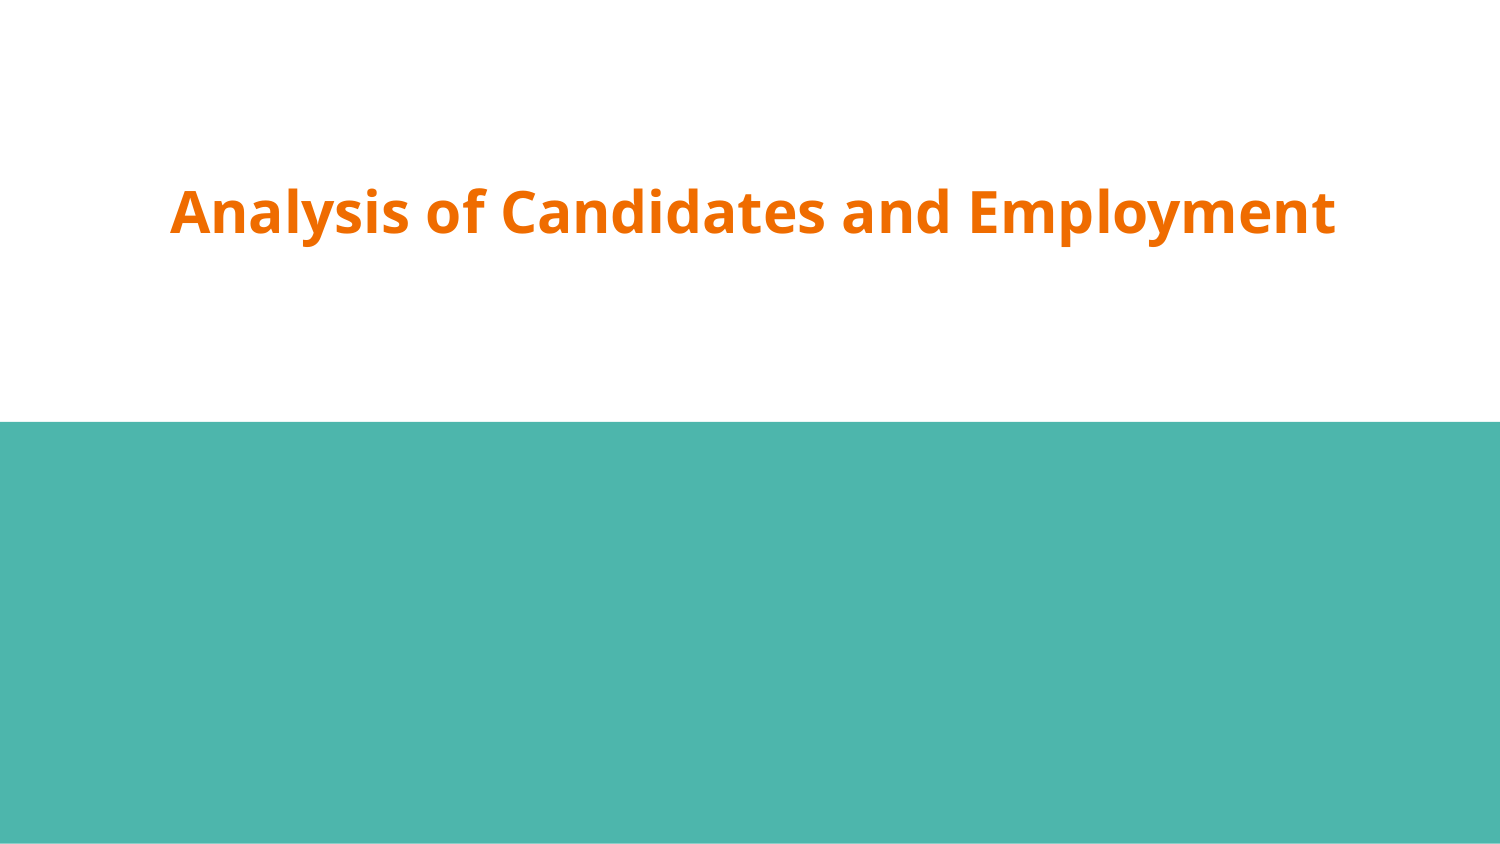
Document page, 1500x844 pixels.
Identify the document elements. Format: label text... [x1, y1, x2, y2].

title Analysis of Candidates and Employment [51, 133, 1458, 289]
